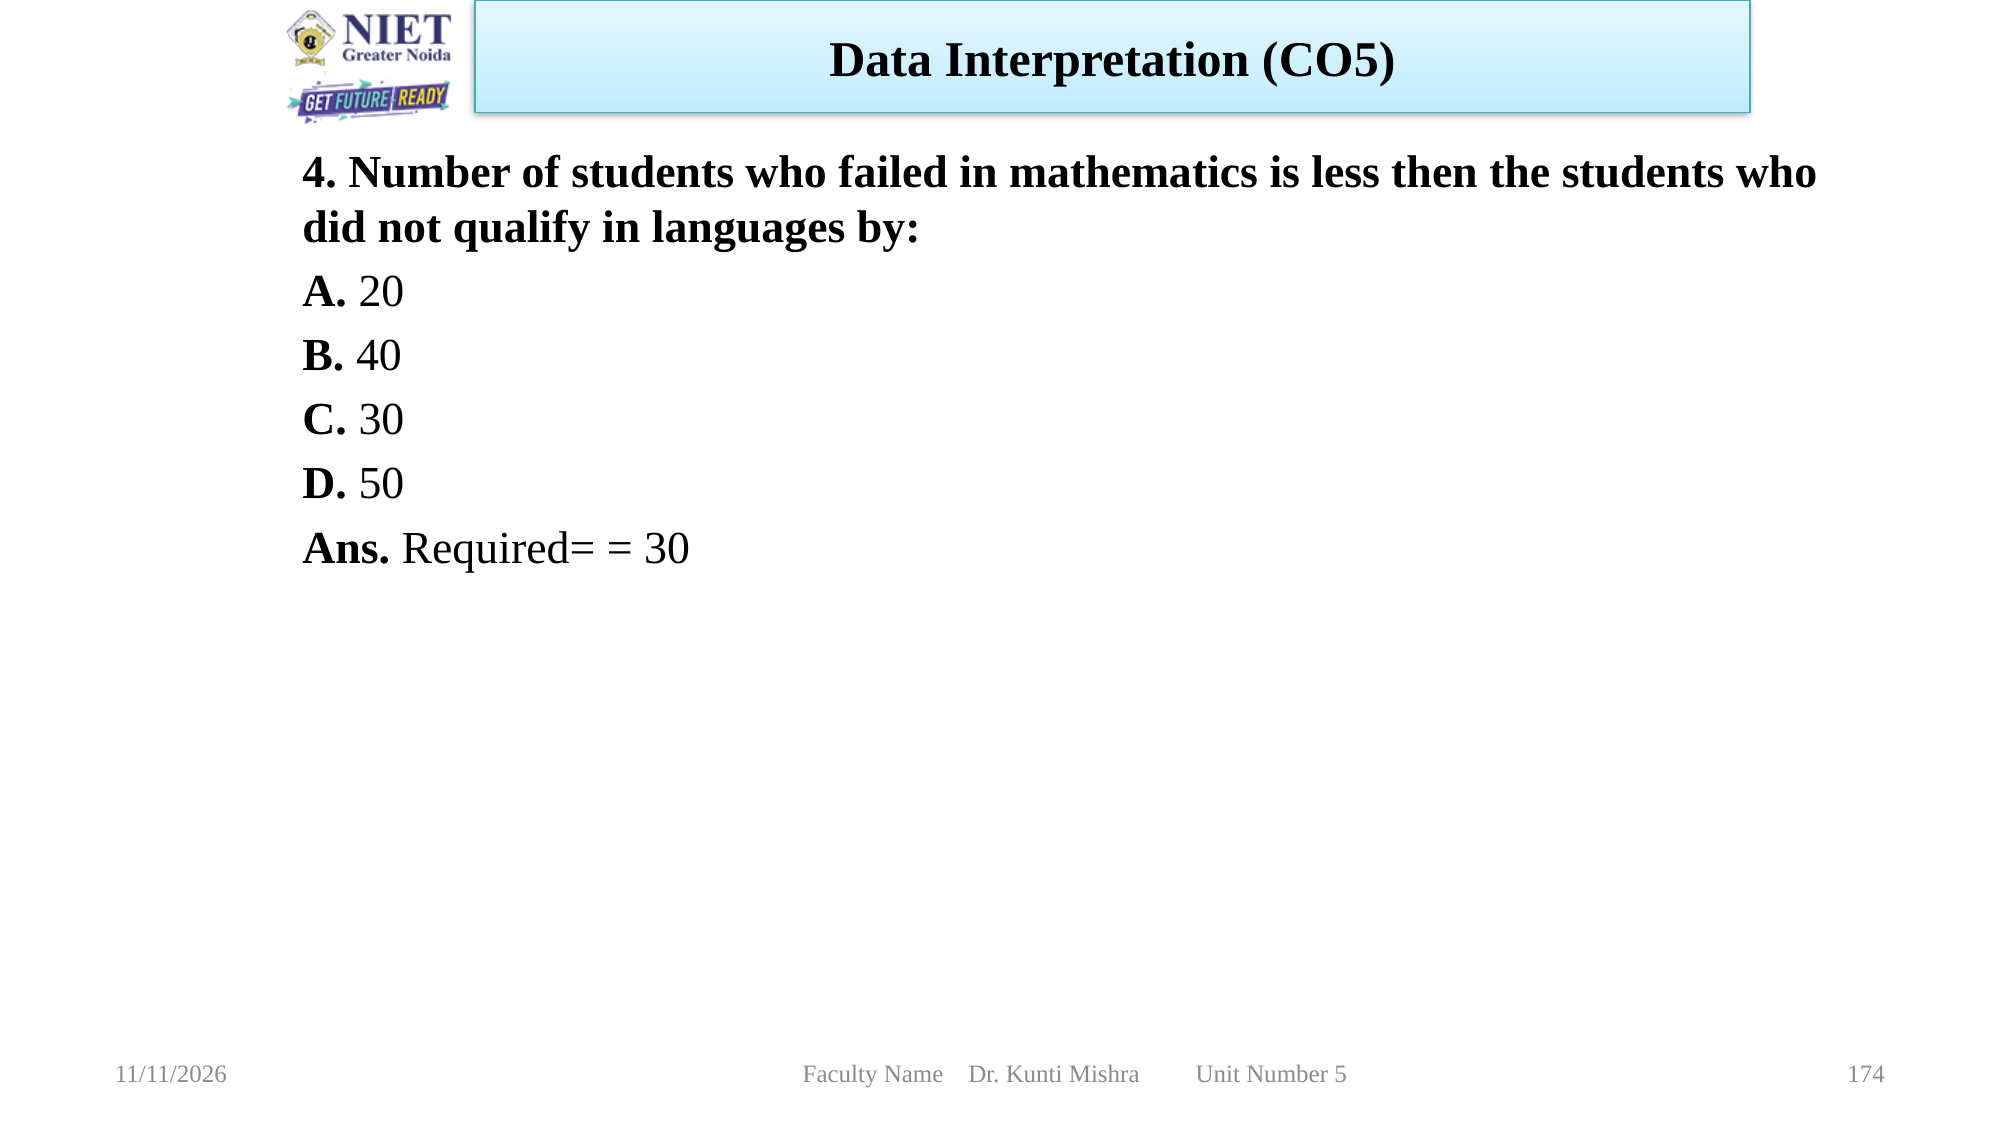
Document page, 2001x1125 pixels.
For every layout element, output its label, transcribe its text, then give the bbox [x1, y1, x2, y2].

picture [249, 0, 488, 135]
footer Faculty Name Dr. Kunti Mishra Unit Number 5 [662, 1042, 1433, 1103]
slide_number 174 [1433, 1042, 1900, 1103]
text_box Data Interpretation (CO5) [488, 0, 1751, 113]
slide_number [99, 1042, 567, 1103]
